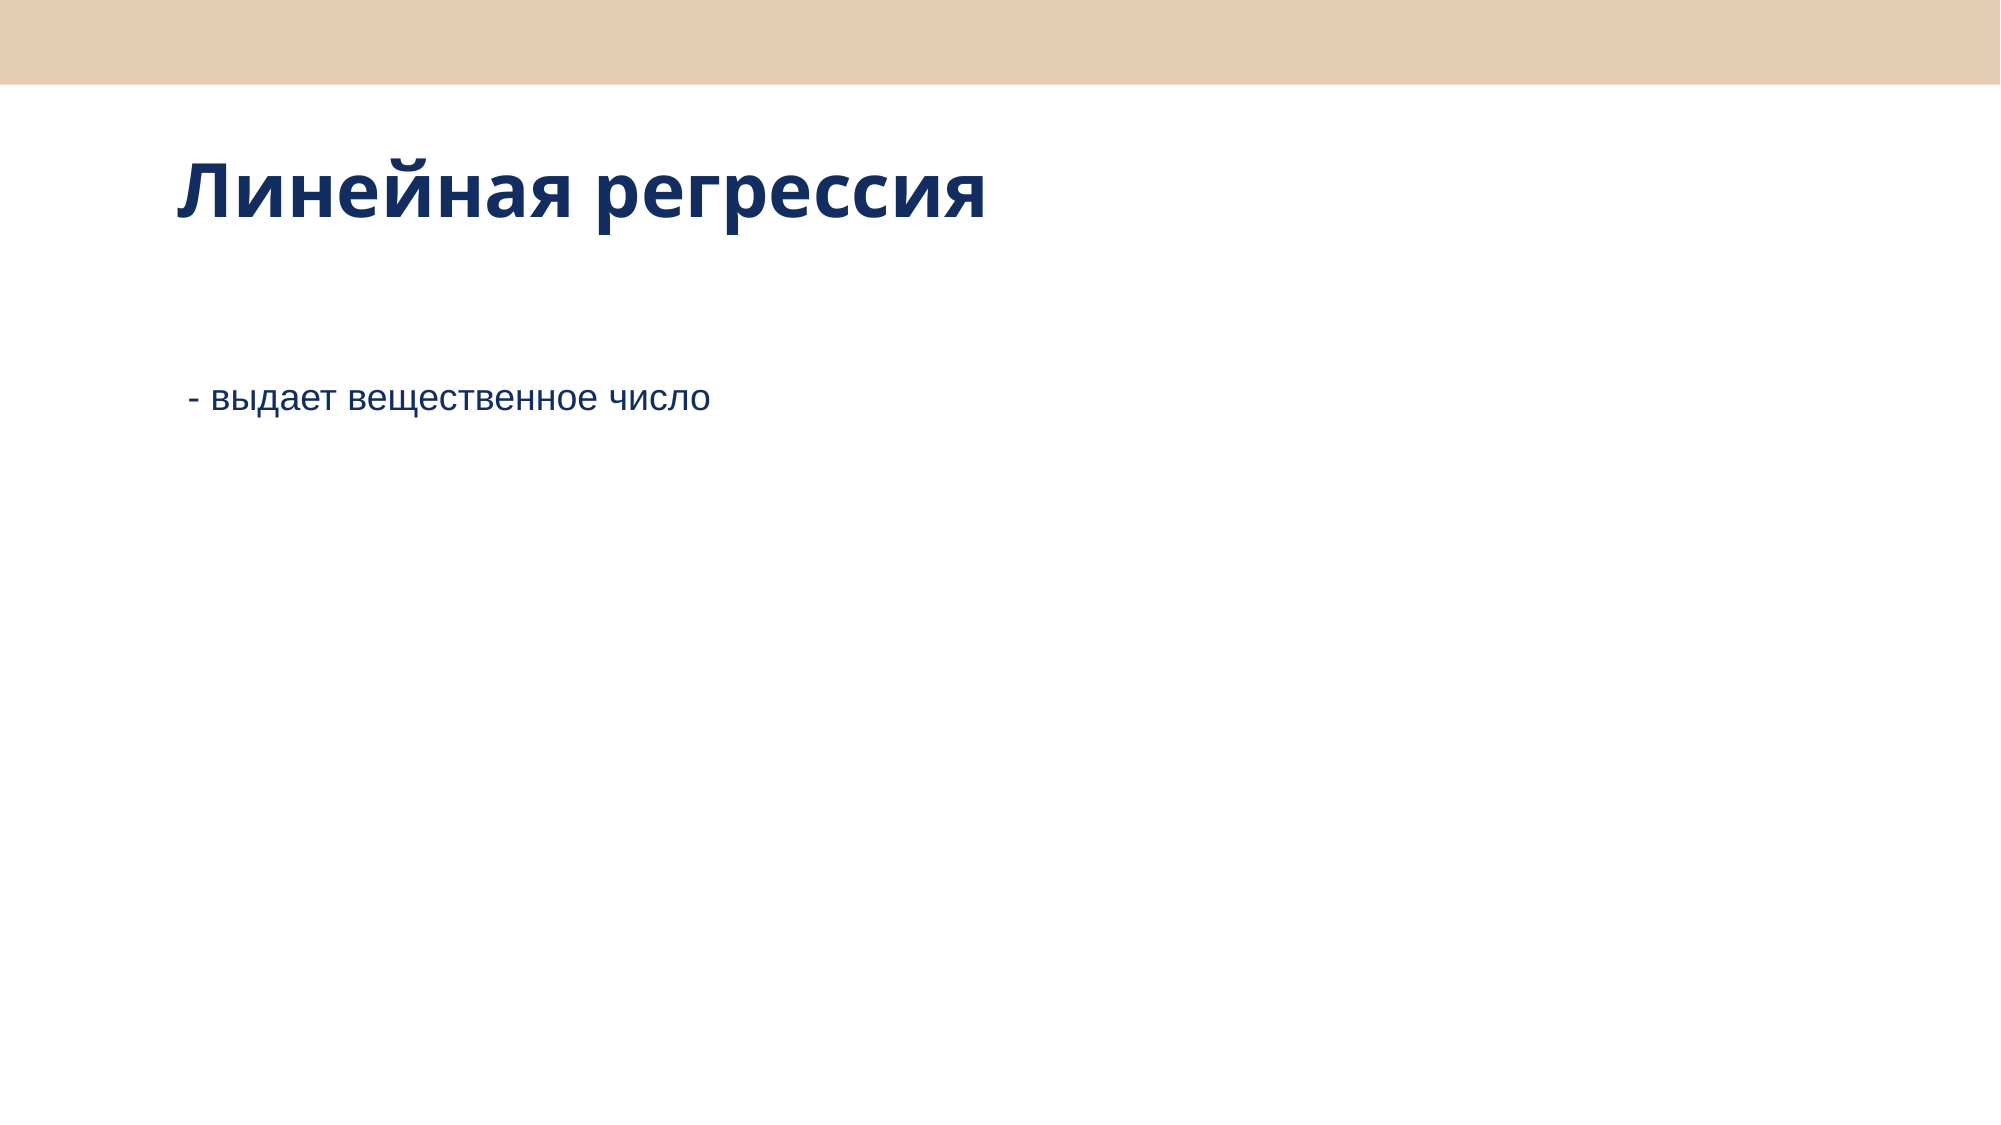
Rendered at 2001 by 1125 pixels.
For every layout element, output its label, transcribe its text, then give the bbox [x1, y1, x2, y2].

text_box Линейная регрессия [162, 84, 1888, 303]
